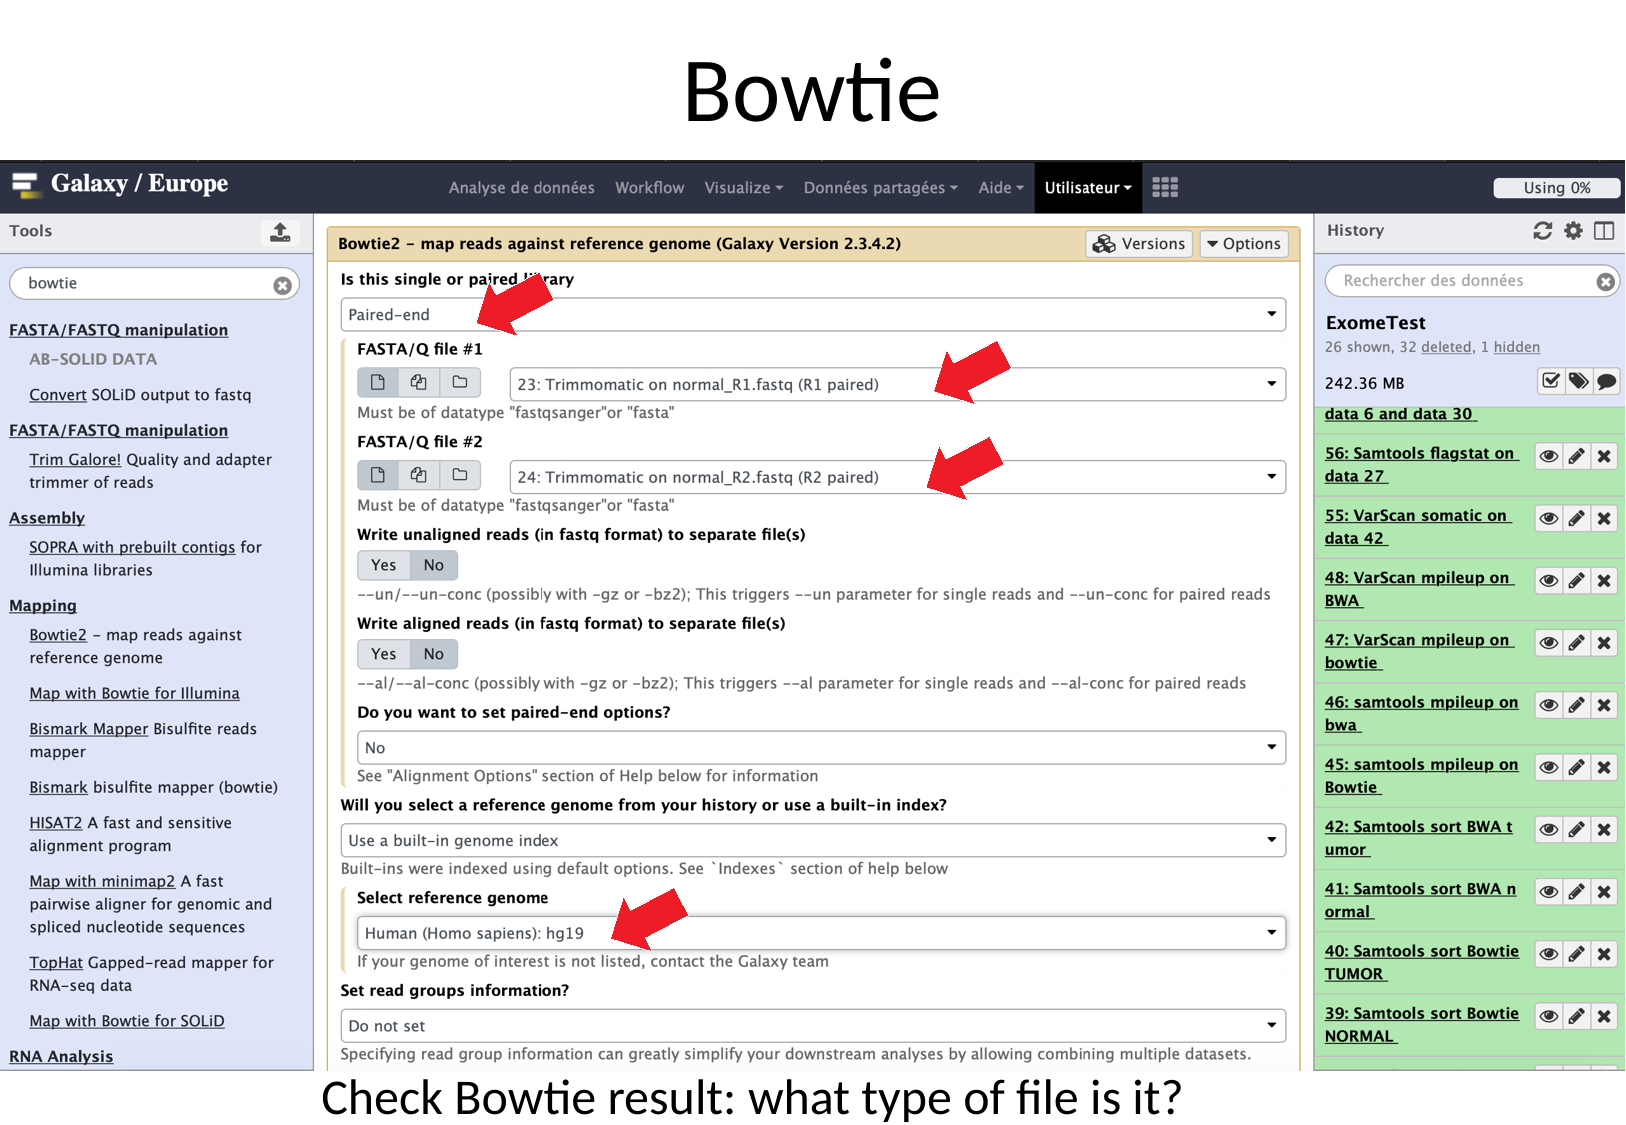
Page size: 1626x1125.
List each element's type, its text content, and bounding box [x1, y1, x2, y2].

title Bowtie [121, 42, 1504, 128]
text_box Check Bowtie result: what type of file is it? [306, 1079, 1211, 1125]
picture [0, 160, 1625, 1071]
